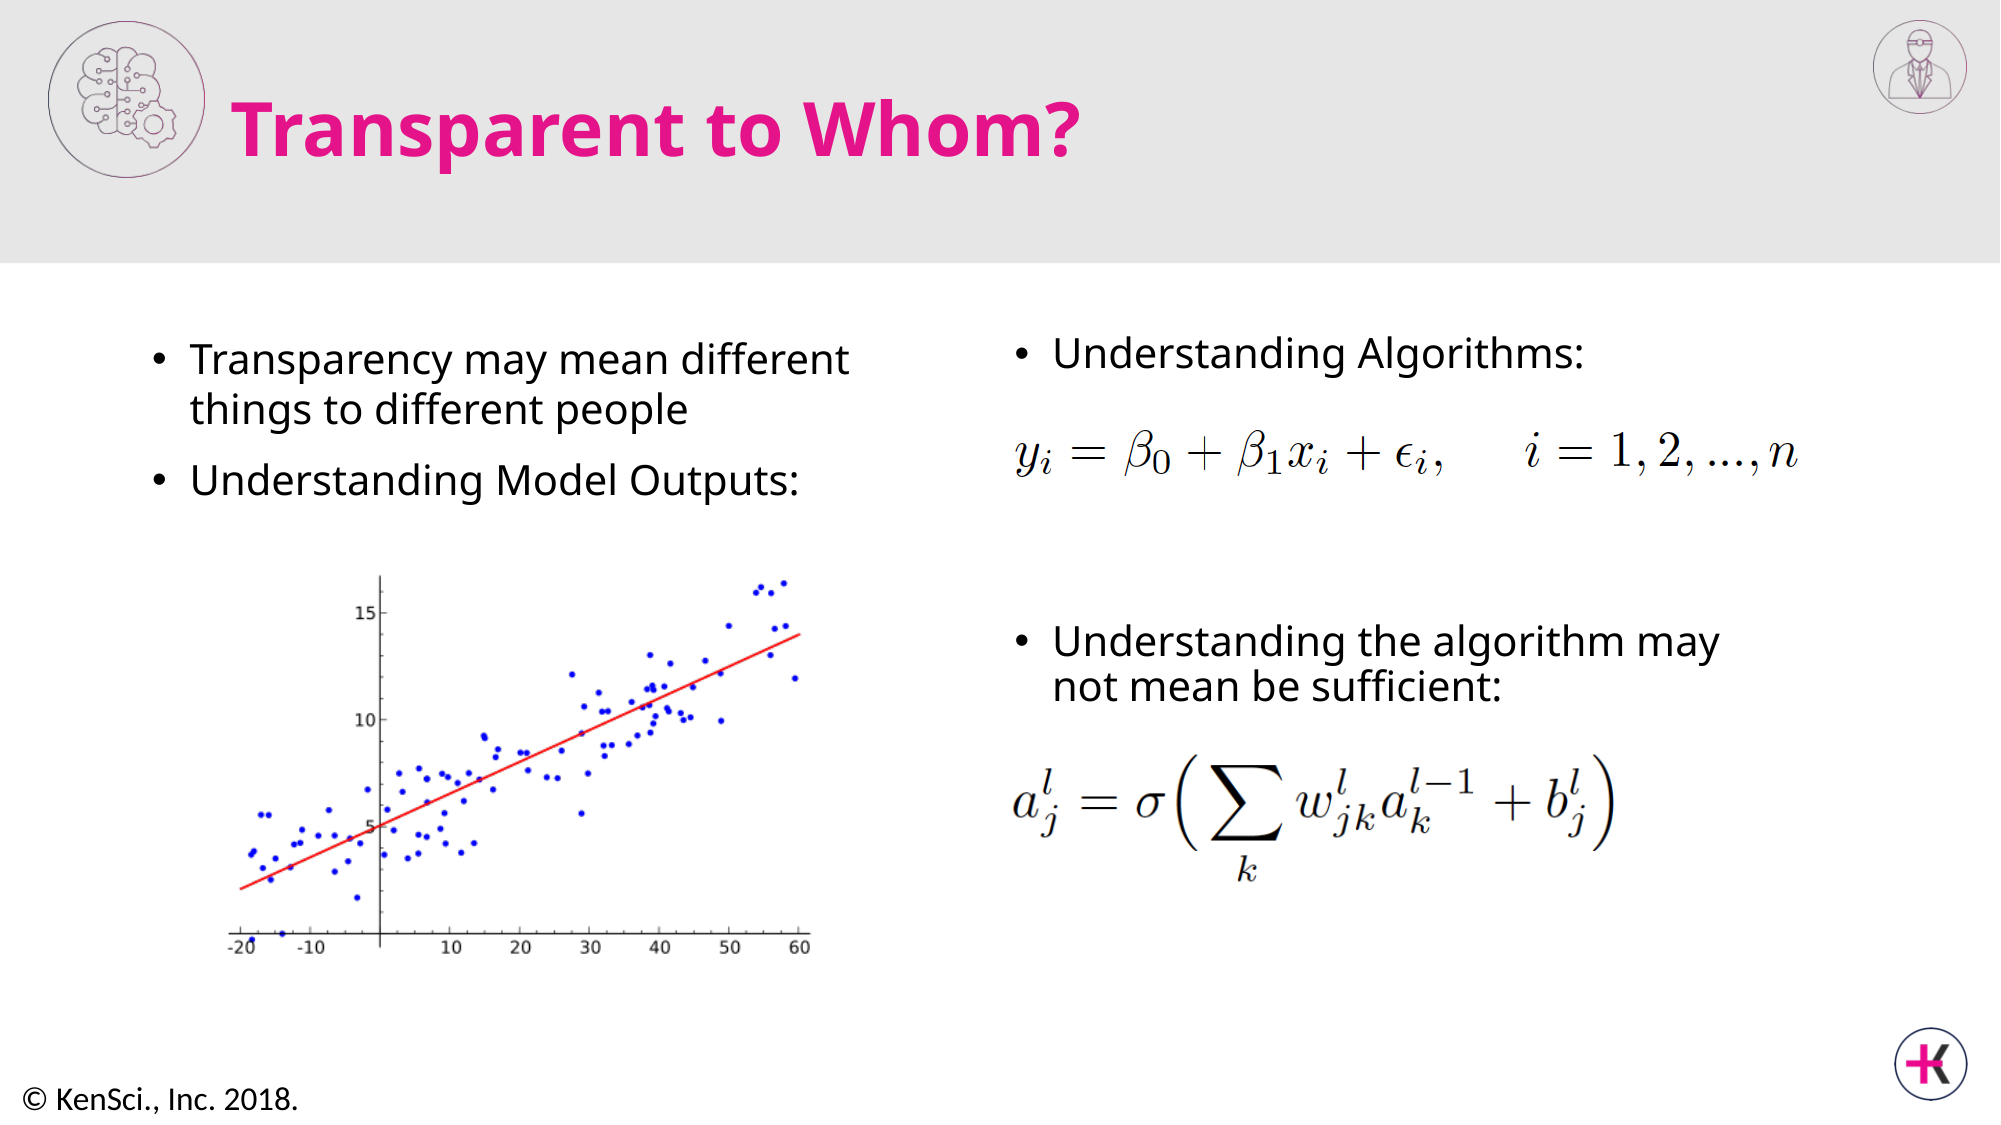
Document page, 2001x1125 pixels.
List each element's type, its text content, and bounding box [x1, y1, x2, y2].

picture [48, 21, 205, 178]
picture [1873, 20, 1967, 114]
text_box Understanding Algorithms: Understanding the algorithm may not mean be sufficient: [999, 325, 1785, 397]
text_box © KenSci., Inc. 2018. [6, 1069, 315, 1125]
picture [999, 741, 1638, 894]
picture [1894, 1027, 1968, 1101]
picture [215, 564, 821, 965]
text_box Transparency may mean different things to different people Understanding Model Outputs: [137, 325, 922, 1102]
picture [999, 397, 1821, 506]
title Transparent to Whom? [215, 67, 1874, 198]
text_box Understanding Algorithms: Understanding the algorithm may not mean be sufficient: [999, 506, 1785, 1102]
